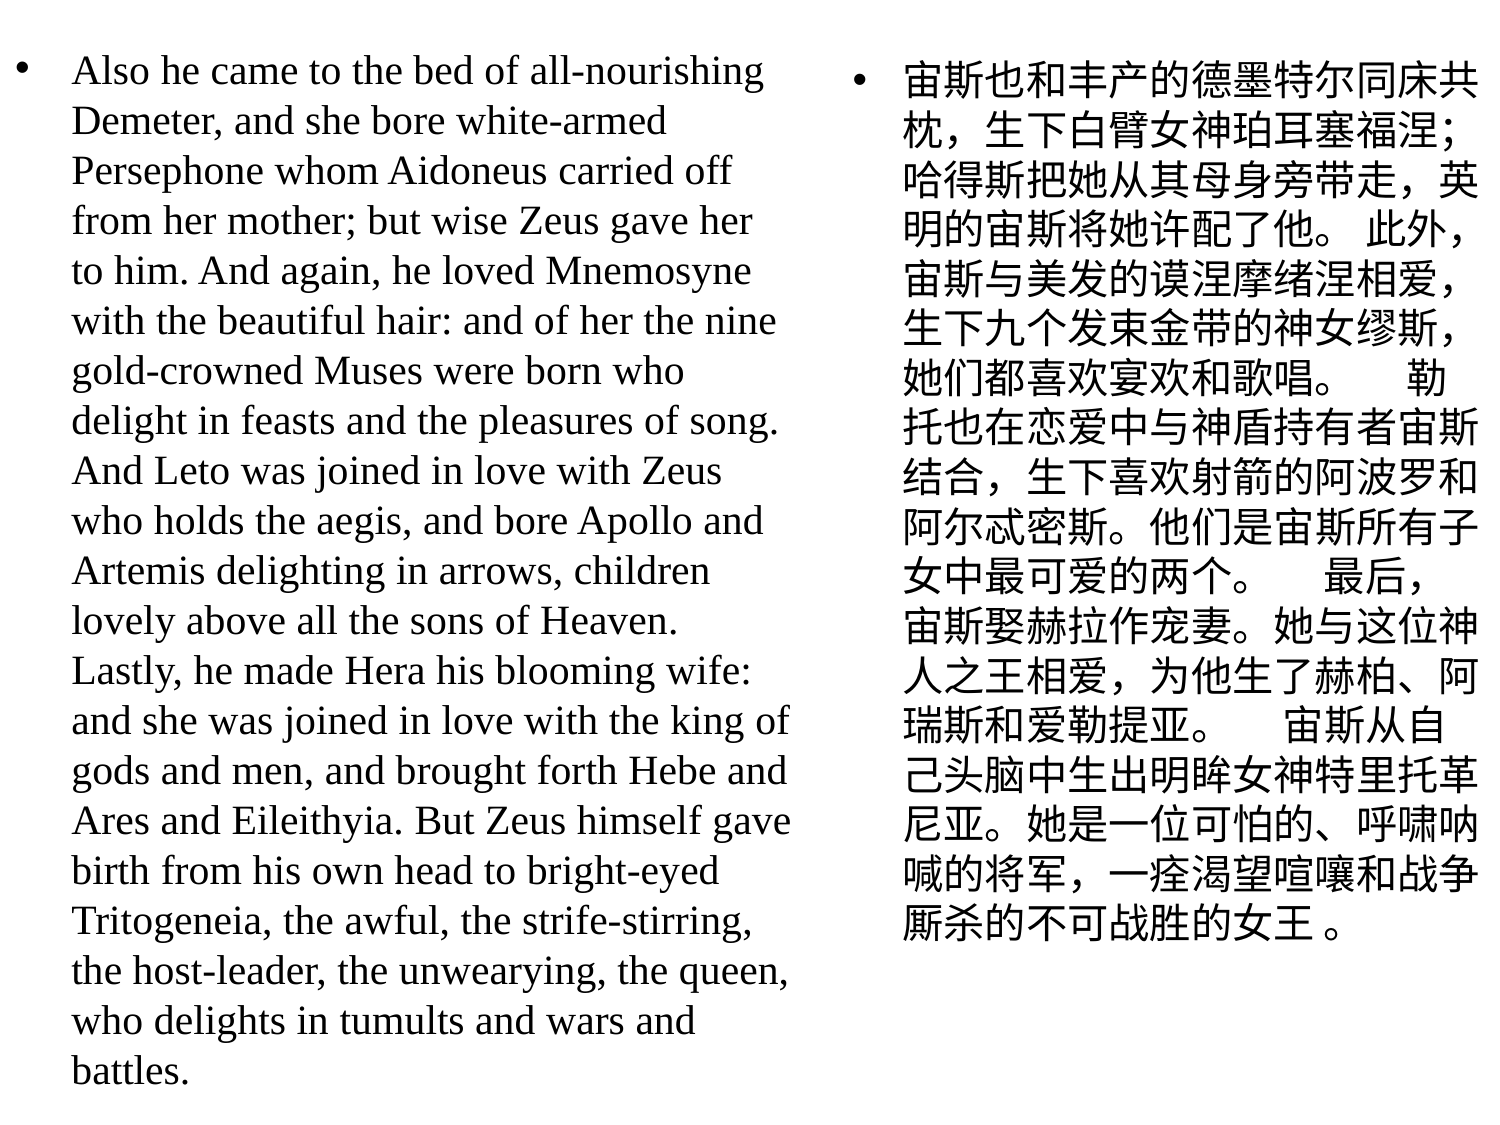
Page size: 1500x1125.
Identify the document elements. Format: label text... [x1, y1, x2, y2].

list 宙斯也和丰产的德墨特尔同床共枕，⽣下⽩臂⼥神珀⽿塞福涅；哈得斯把她从其母⾝旁带⾛，英明的宙斯将她许配了他。 此外，宙斯与美发的谟涅摩绪涅相爱，⽣下九个发束⾦带的神⼥缪斯，她们都喜欢宴欢和歌唱。 勒托也在恋爱中与神盾持有者宙斯结合，⽣下喜欢射箭的阿波罗和阿尔忒密斯。他们是宙斯所有⼦⼥中最可爱的两个。 最后，宙斯娶赫拉作宠妻。她与这位神⼈之王相爱，为他⽣了赫柏、阿瑞斯和爱勒提亚。 宙斯从⾃⼰头脑中⽣出明眸⼥神特⾥托⾰尼亚。她是⼀位可怕的、呼啸呐喊的将军，⼀痊渴望喧嚷和战争厮杀的不可战胜的⼥王 。 [837, 46, 1500, 1005]
list Also he came to the bed of all-nourishing Demeter, and she bore white-armed Persephone whom Aidoneus carried off from her mother; but wise Zeus gave her to him. And again, he loved Mnemosyne with the beautiful hair: and of her the nine gold-crowned Muses were born who delight in feasts and the pleasures of song. And Leto was joined in love with Zeus who holds the aegis, and bore Apollo and Artemis delighting in arrows, children lovely above all the sons of Heaven. Lastly, he made Hera his blooming wife: and she was joined in love with the king of gods and men, and brought forth Hebe and Ares and Eileithyia. But Zeus himself gave birth from his own head to bright-eyed Tritogeneia, the awful, the strife-stirring, the host-leader, the unwearying, the queen, who delights in tumults and wars and battles. [0, 35, 809, 1005]
